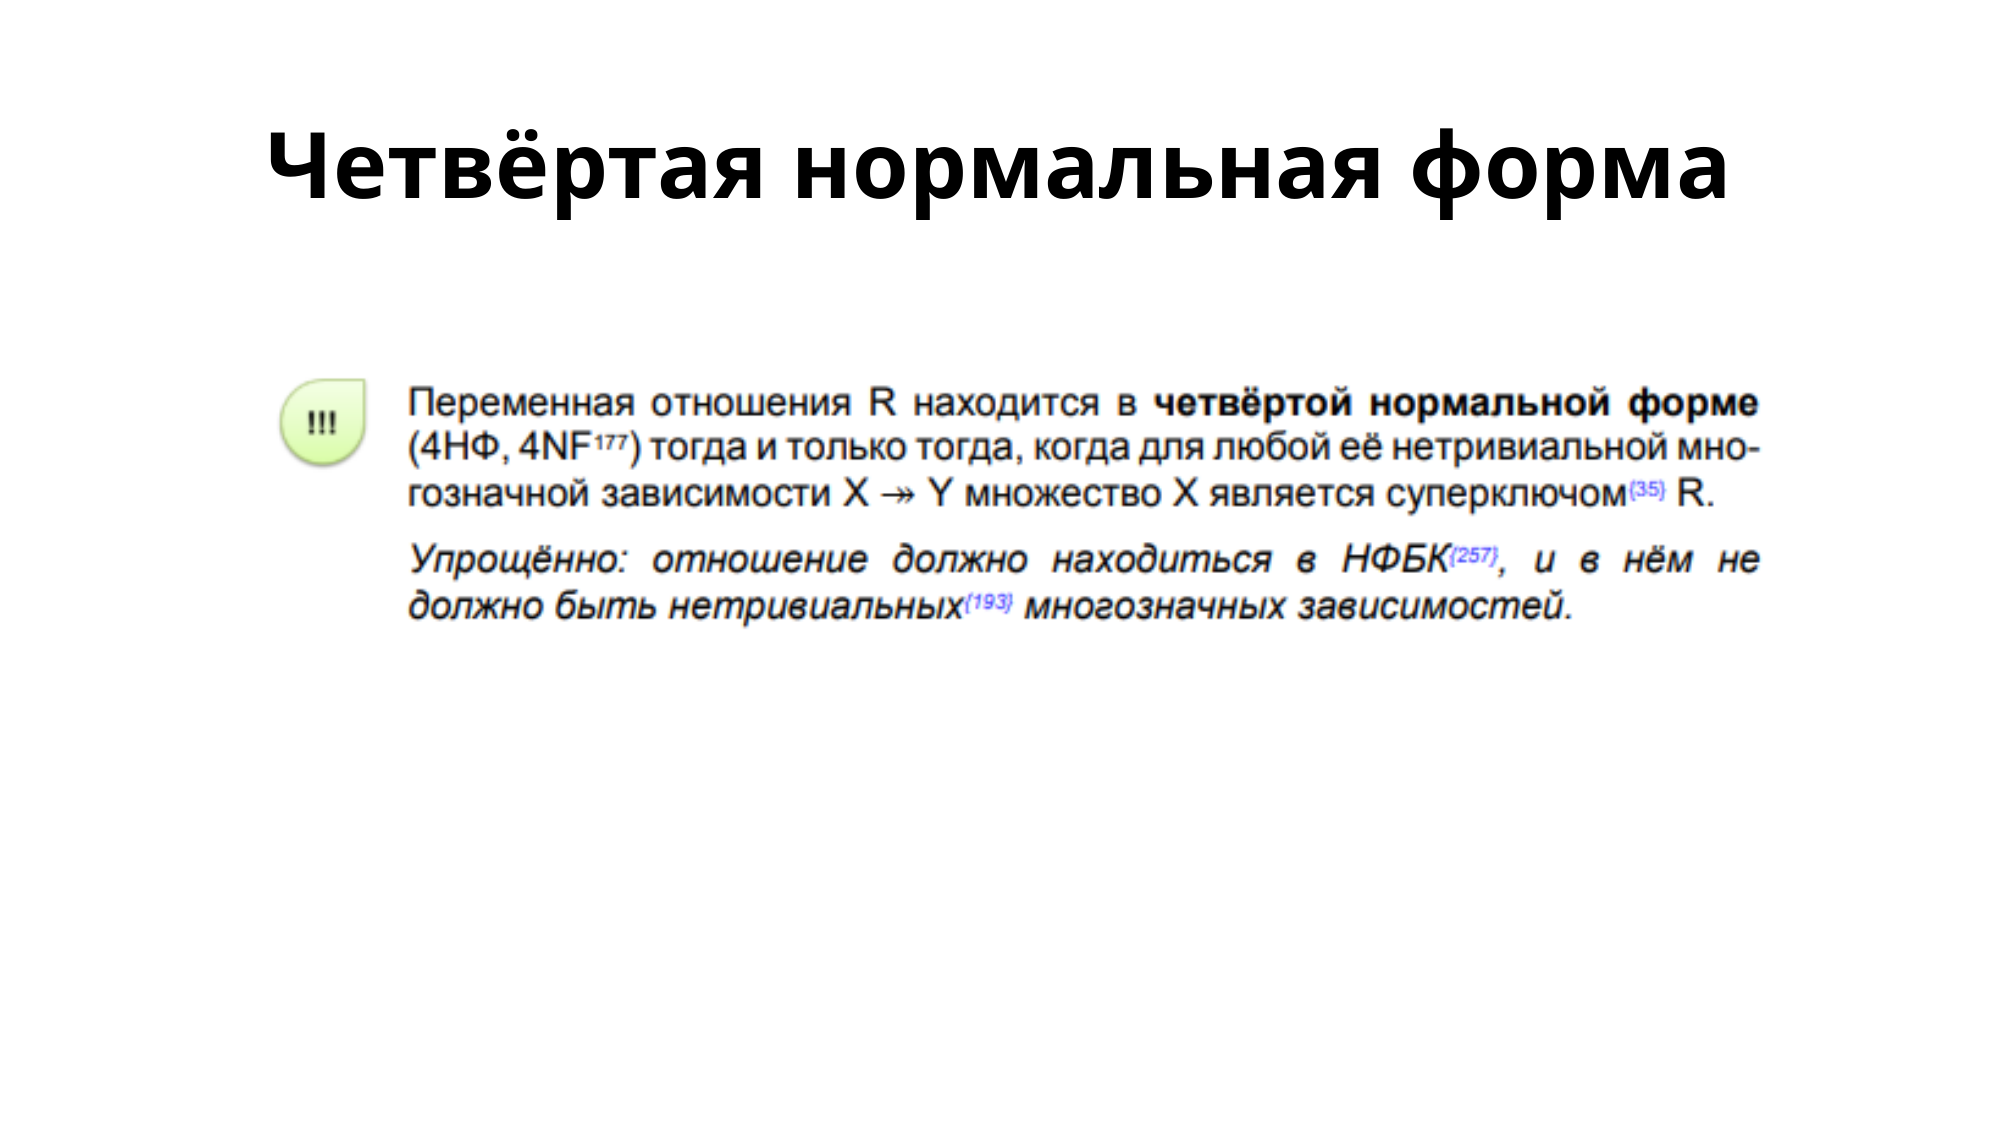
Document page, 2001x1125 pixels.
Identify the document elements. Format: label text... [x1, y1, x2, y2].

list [217, 372, 1792, 639]
title Четвёртая нормальная форма [137, 59, 1863, 278]
